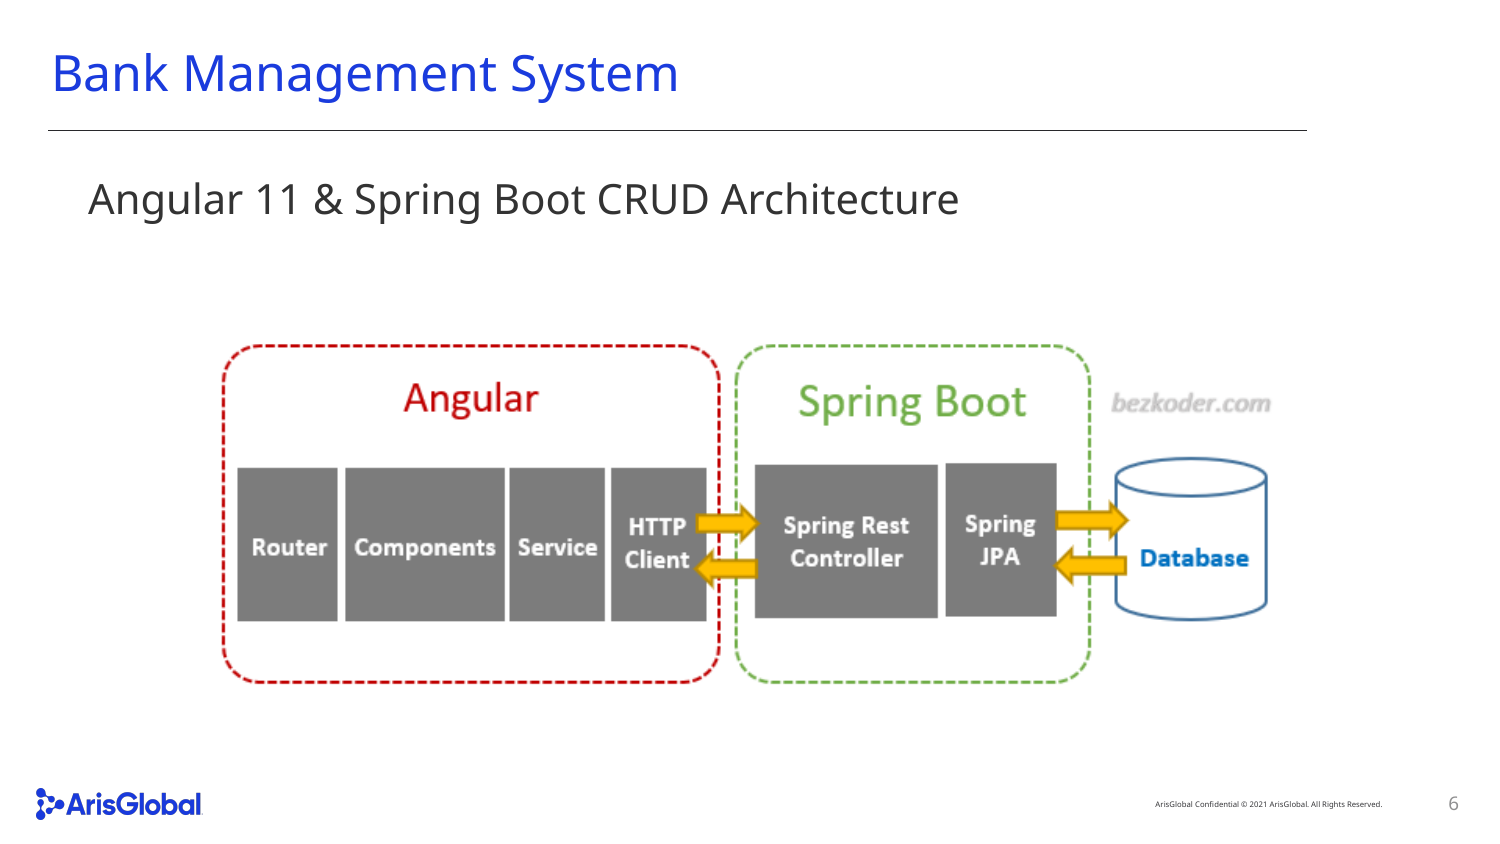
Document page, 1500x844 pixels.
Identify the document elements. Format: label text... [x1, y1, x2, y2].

list Angular 11 & Spring Boot CRUD Architecture [73, 165, 1306, 772]
picture [36, 788, 203, 820]
title Bank Management System [36, 27, 1311, 124]
slide_number 6 [1397, 782, 1475, 827]
footer ArisGlobal Confidential © 2021 ArisGlobal. All Rights Reserved. [962, 782, 1397, 827]
picture [194, 306, 1304, 717]
